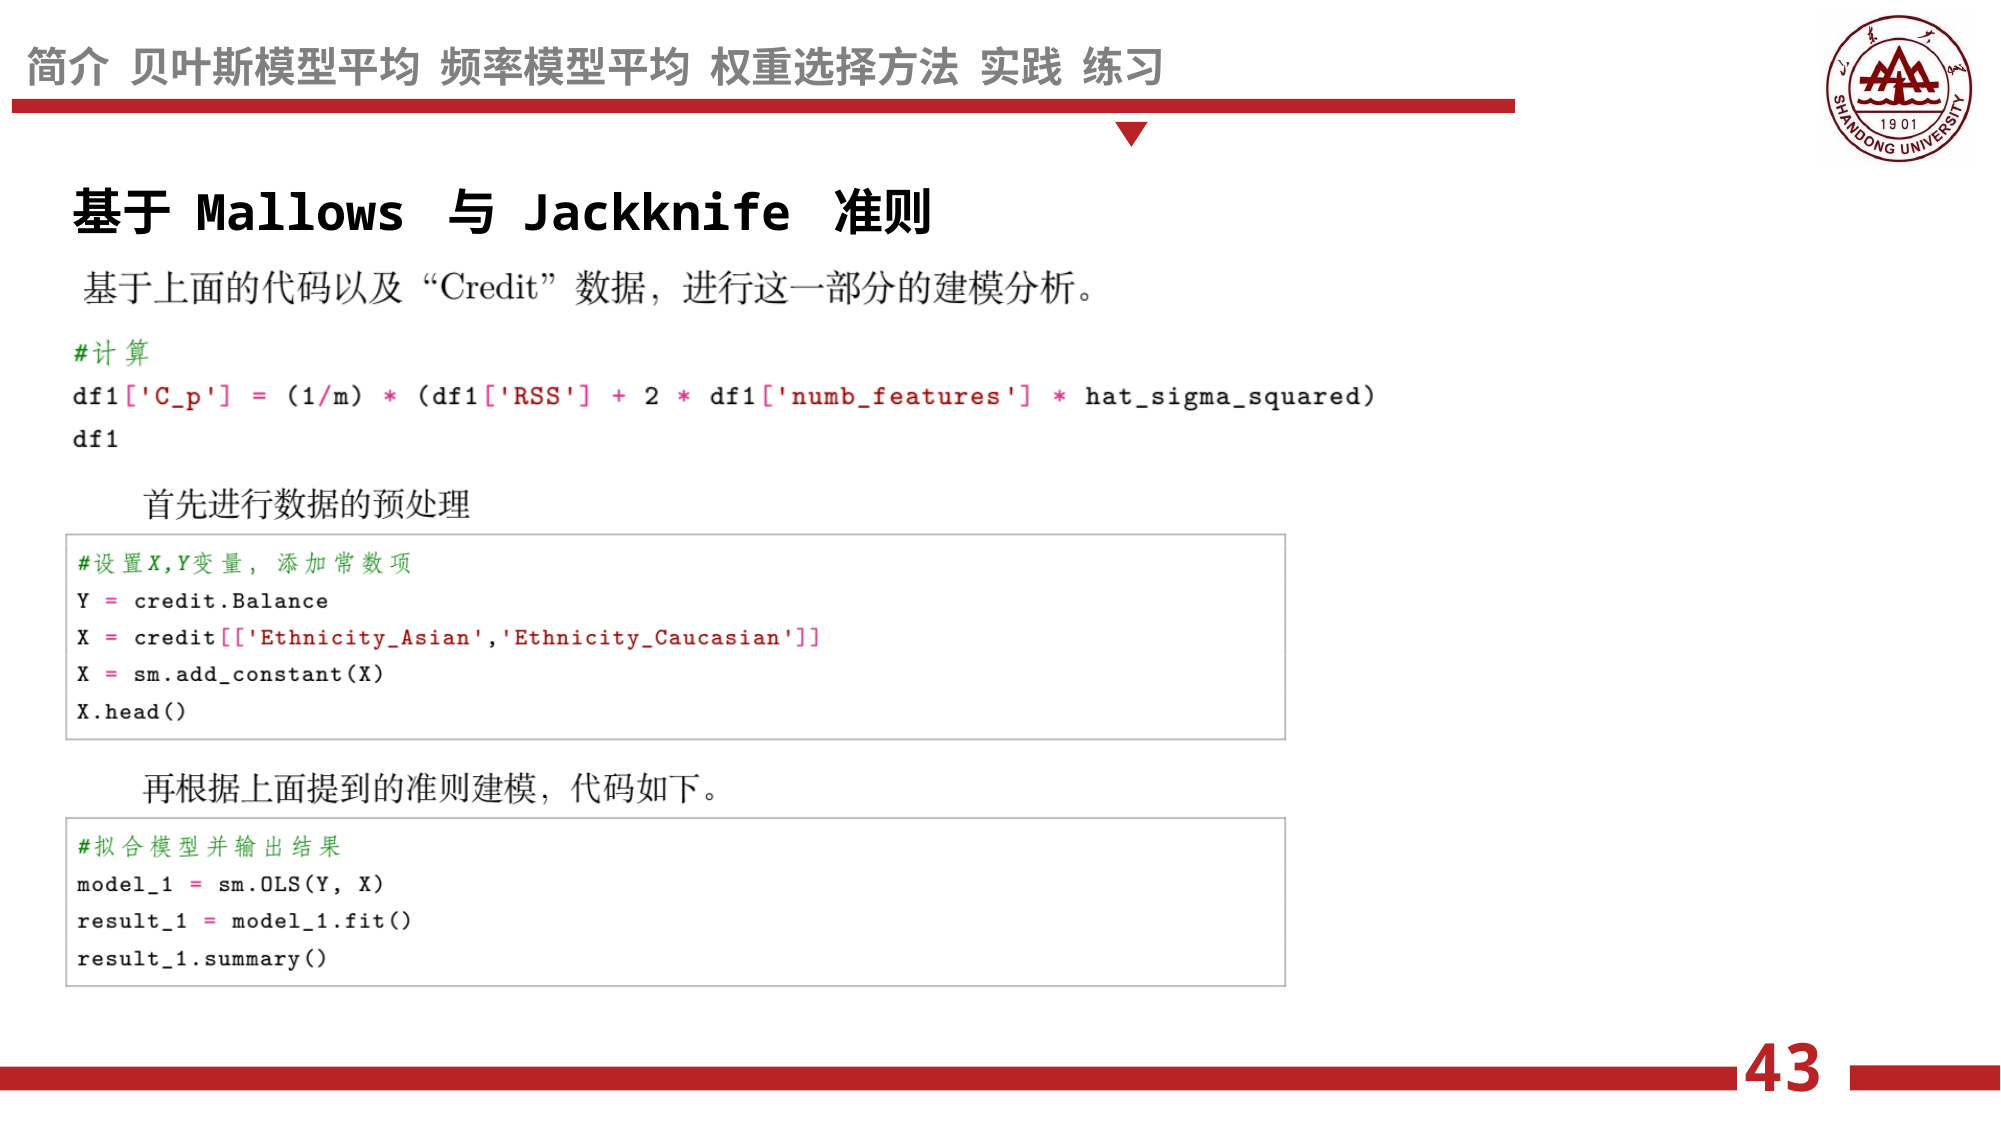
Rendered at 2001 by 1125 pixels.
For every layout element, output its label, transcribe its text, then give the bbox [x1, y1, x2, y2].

picture [1820, 9, 1977, 167]
picture [57, 474, 1306, 1003]
picture [83, 257, 1102, 310]
picture [68, 332, 1379, 452]
text_box 基于 Mallows 与 Jackknife 准则 [57, 172, 1058, 248]
